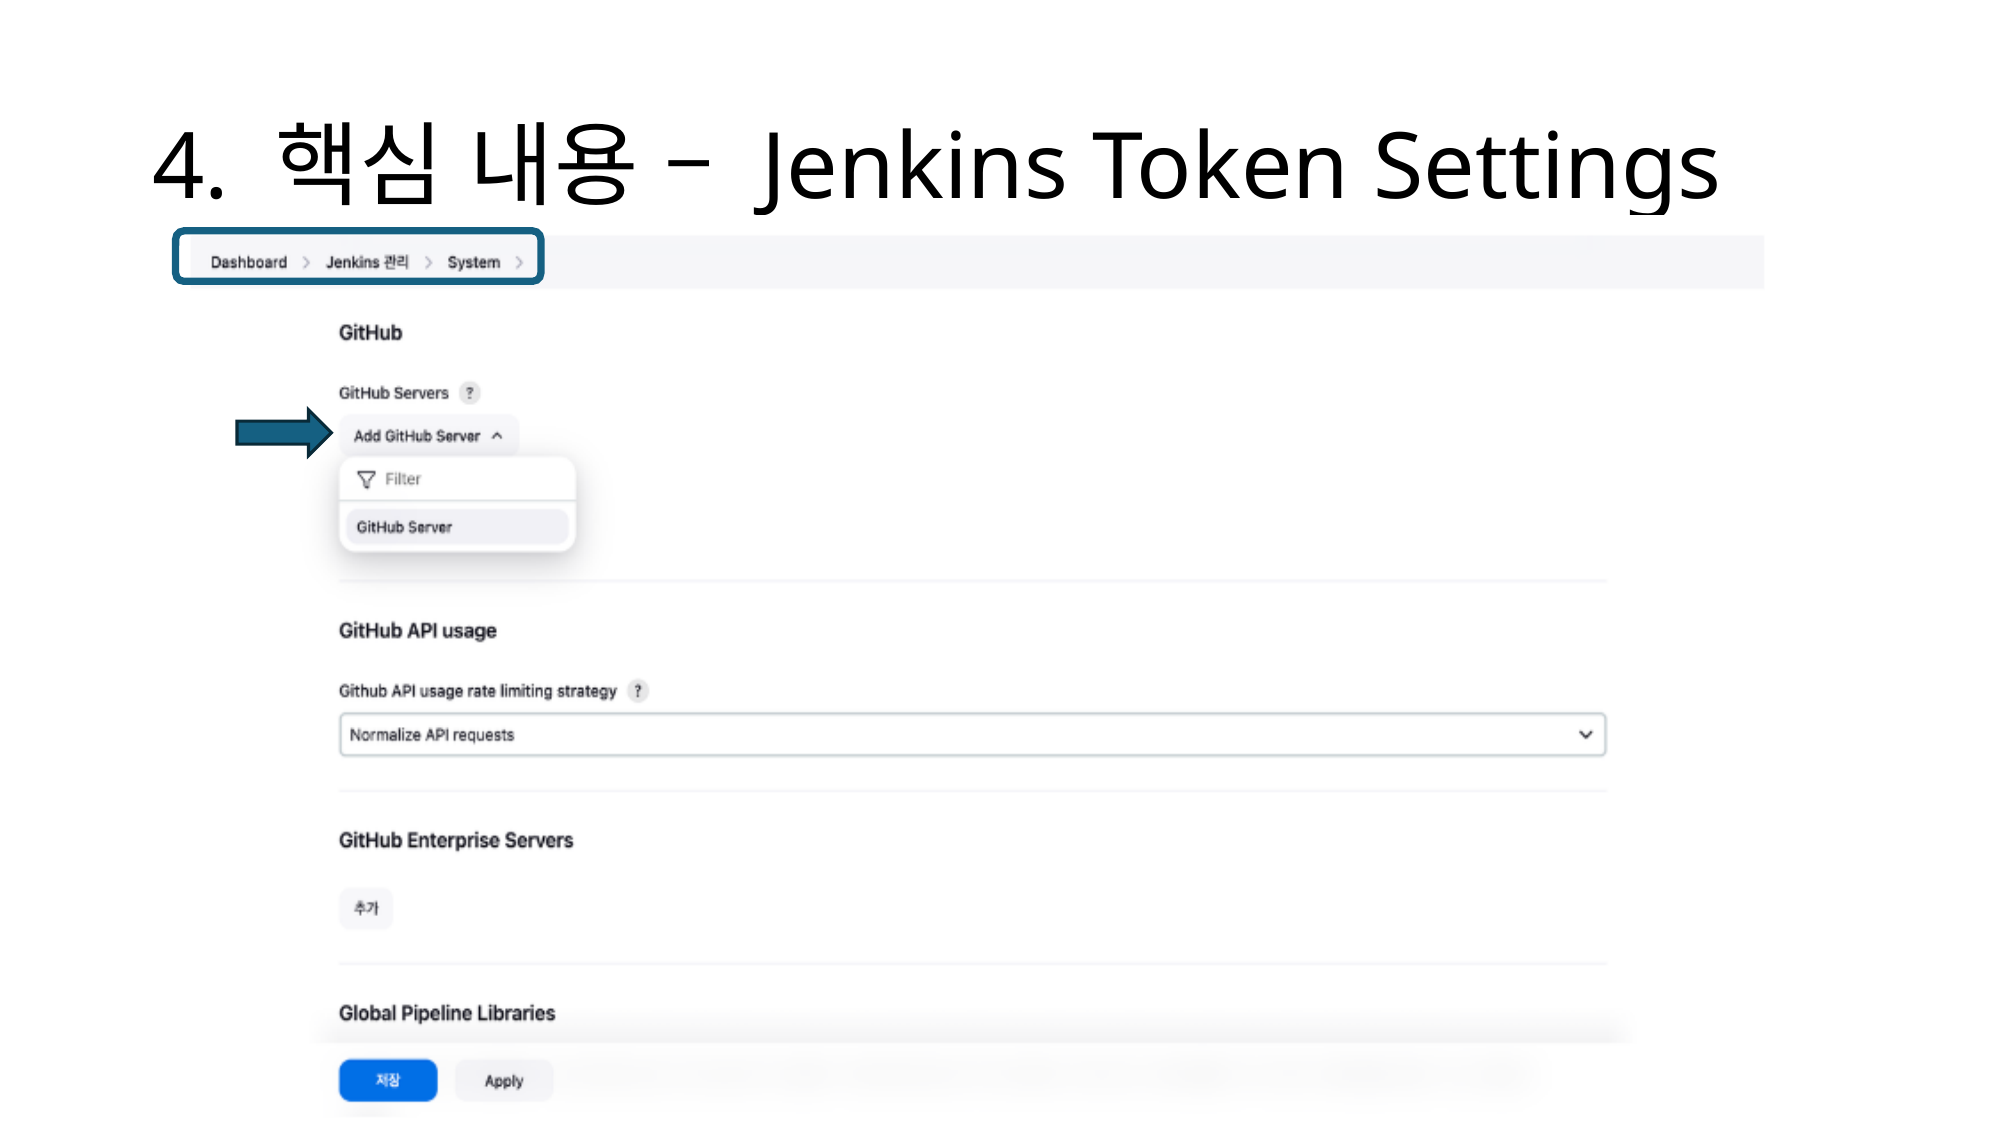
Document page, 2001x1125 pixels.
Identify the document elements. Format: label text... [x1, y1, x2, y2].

picture [175, 214, 1825, 1125]
title 4. 핵심 내용 – Jenkins Token Settings [137, 59, 1863, 278]
